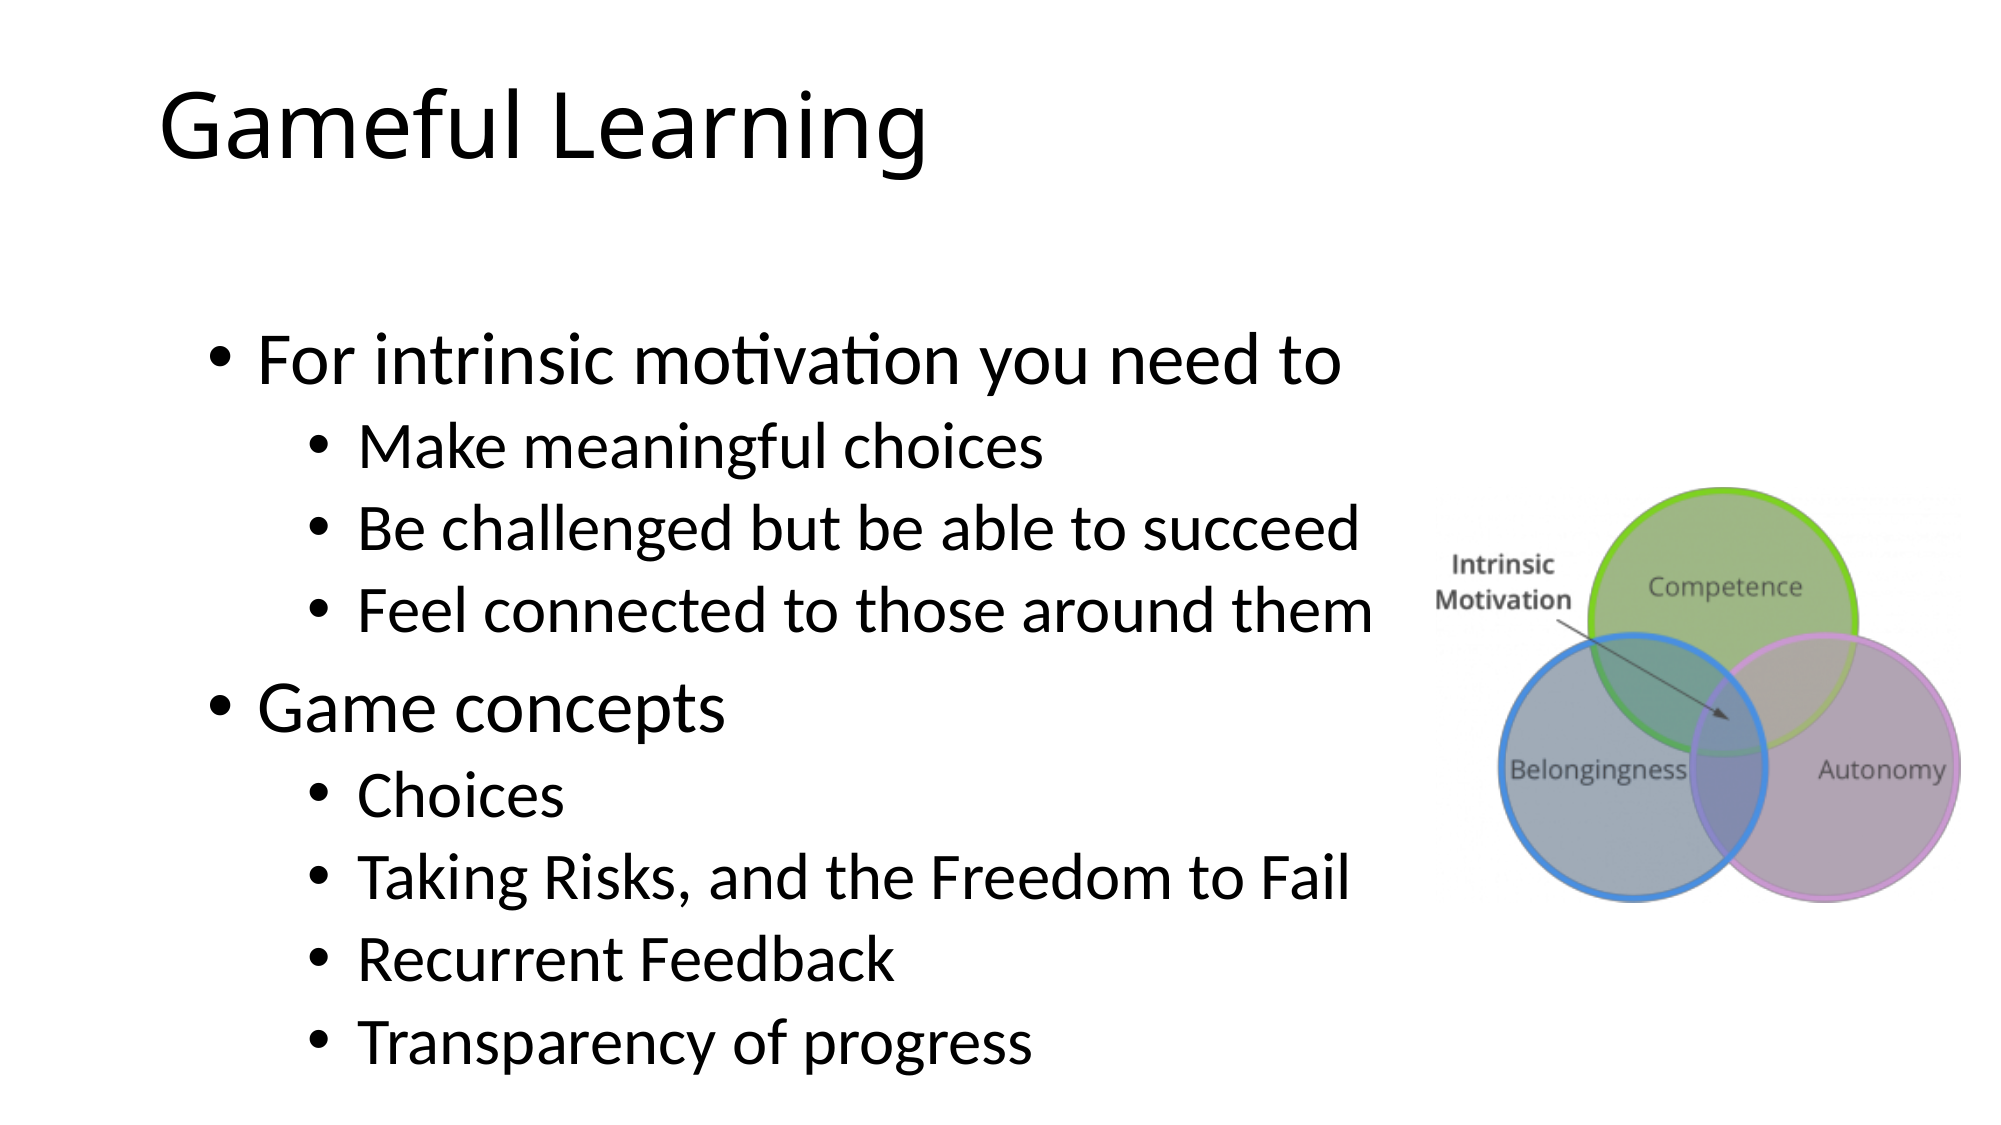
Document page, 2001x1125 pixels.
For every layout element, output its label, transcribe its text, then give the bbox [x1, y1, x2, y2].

list For intrinsic motivation you need to Make meaningful choices Be challenged but be able to succeed Feel connected to those around them Game concepts Choices Taking Risks, and the Freedom to Fail Recurrent Feedback Transparency of progress [137, 299, 1645, 1014]
picture [1436, 487, 1961, 903]
title Gameful Learning [137, 59, 1863, 278]
